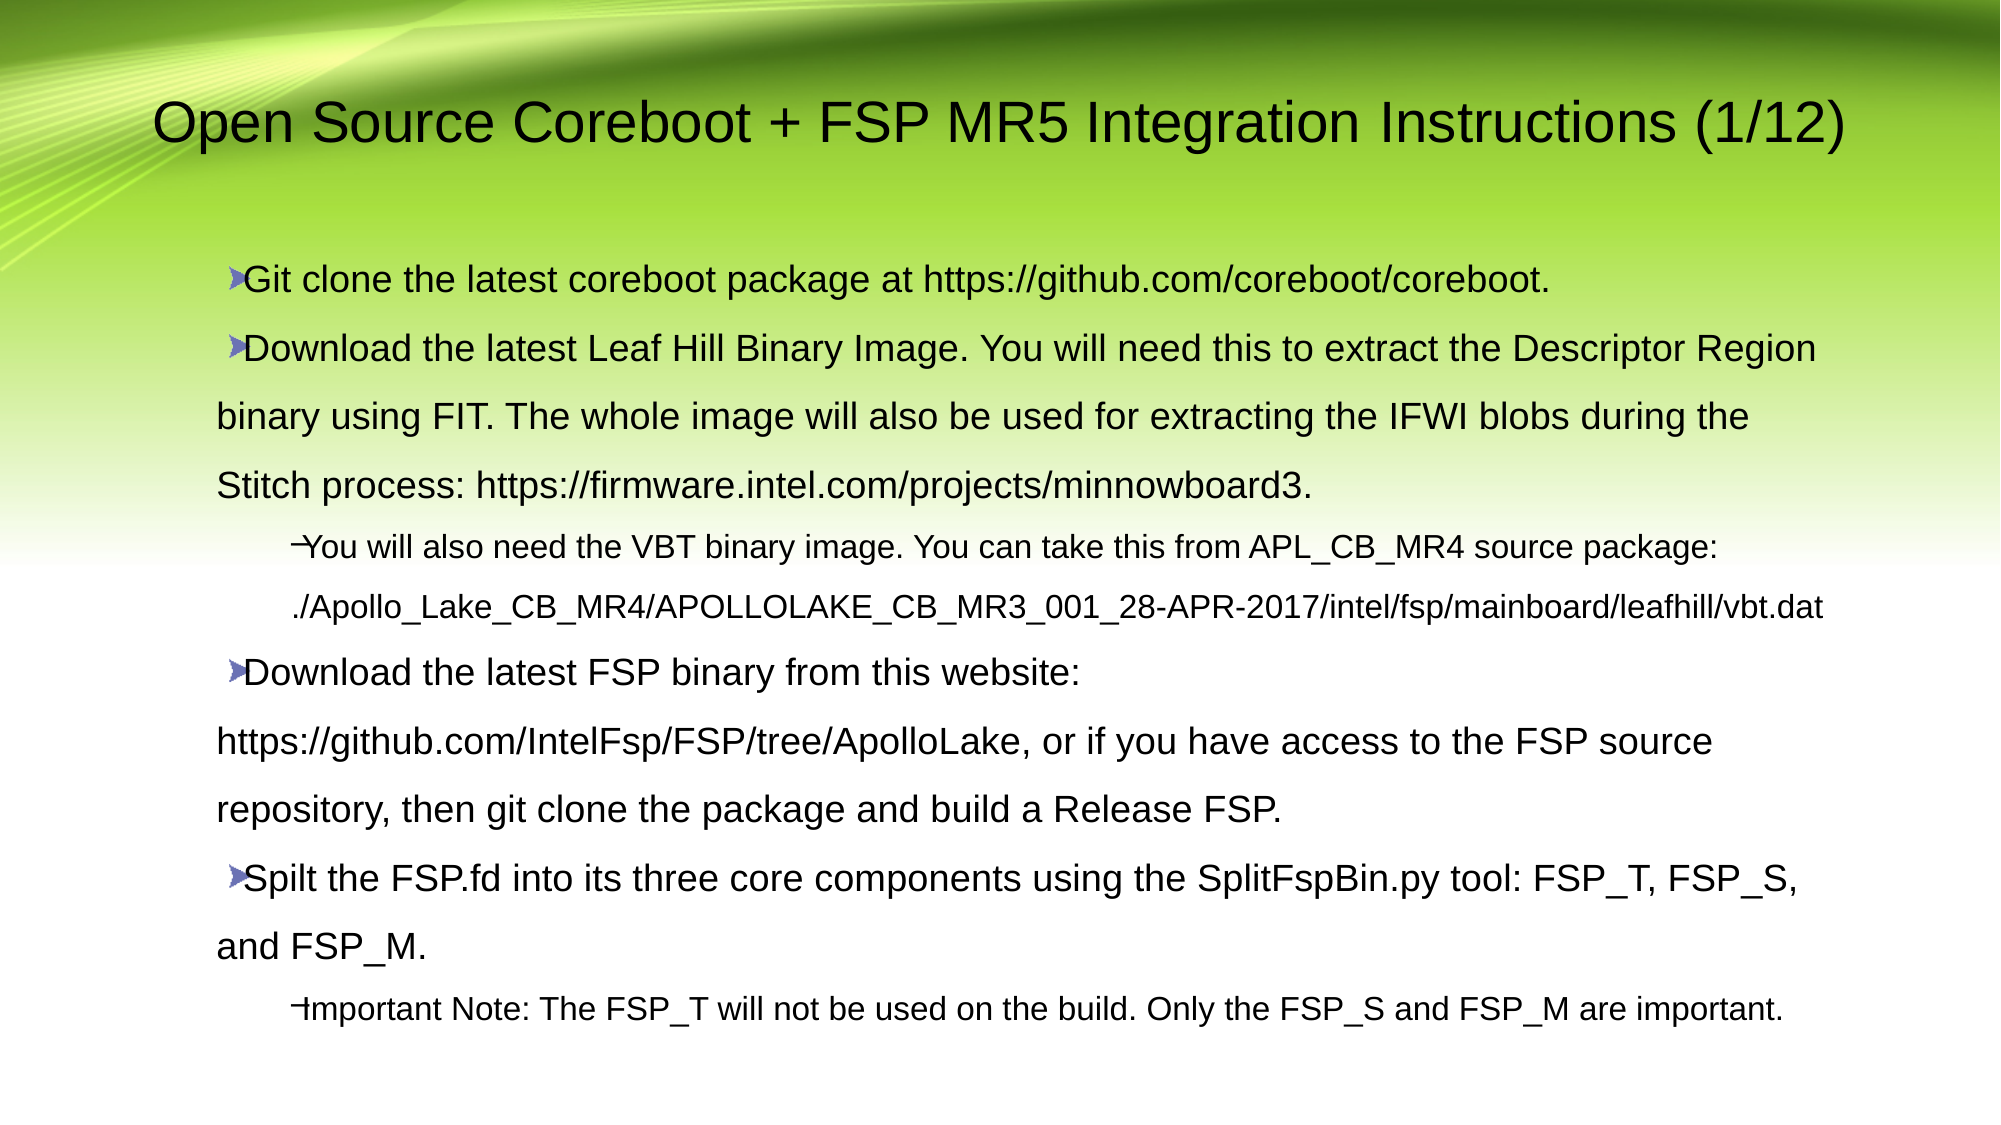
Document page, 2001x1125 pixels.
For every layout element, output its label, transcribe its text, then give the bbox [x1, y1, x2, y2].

list Git clone the latest coreboot package at https://github.com/coreboot/coreboot. Download the latest Leaf Hill Binary Image. You will need this to extract the Descriptor Region binary using FIT. The whole image will also be used for extracting the IFWI blobs during the Stitch process: https://firmware.intel.com/projects/minnowboard3. You will also need the VBT binary image. You can take this from APL_CB_MR4 source package: ./Apollo_Lake_CB_MR4/APOLLOLAKE_CB_MR3_001_28-APR-2017/intel/fsp/mainboard/leafhill/vbt.dat Download the latest FSP binary from this website: https://github.com/IntelFsp/FSP/tree/ApolloLake, or if you have access to the FSP source repository, then git clone the package and build a Release FSP. Spilt the FSP.fd into its three core components using the SplitFspBin.py tool: FSP_T, FSP_S, and FSP_M. Important Note: The FSP_T will not be used on the build. Only the FSP_S and FSP_M are important. [137, 224, 1863, 1068]
picture [0, 0, 2000, 1125]
title Open Source Coreboot + FSP MR5 Integration Instructions (1/12) [137, 59, 1863, 178]
